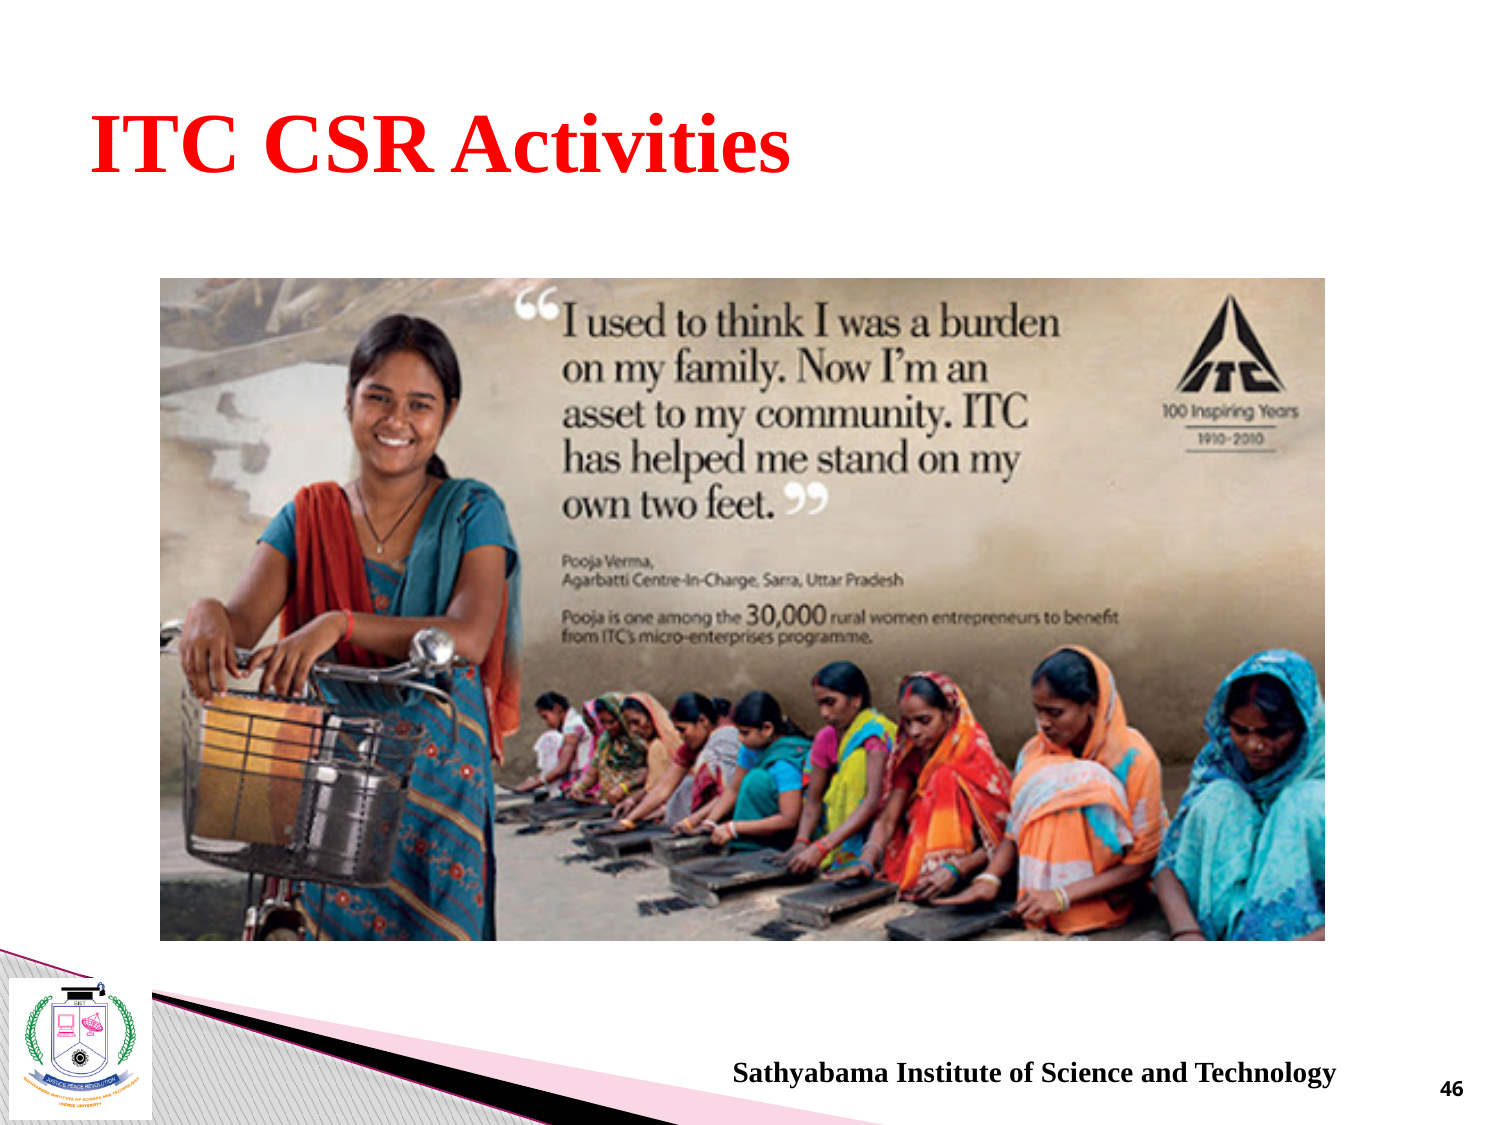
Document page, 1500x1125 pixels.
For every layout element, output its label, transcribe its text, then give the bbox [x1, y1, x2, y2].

title ITC CSR Activities [75, 45, 1425, 233]
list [159, 278, 1325, 941]
footer Sathyabama Institute of Science and Technology [572, 1036, 1353, 1097]
slide_number 46 [1418, 1051, 1479, 1112]
picture [9, 977, 152, 1121]
